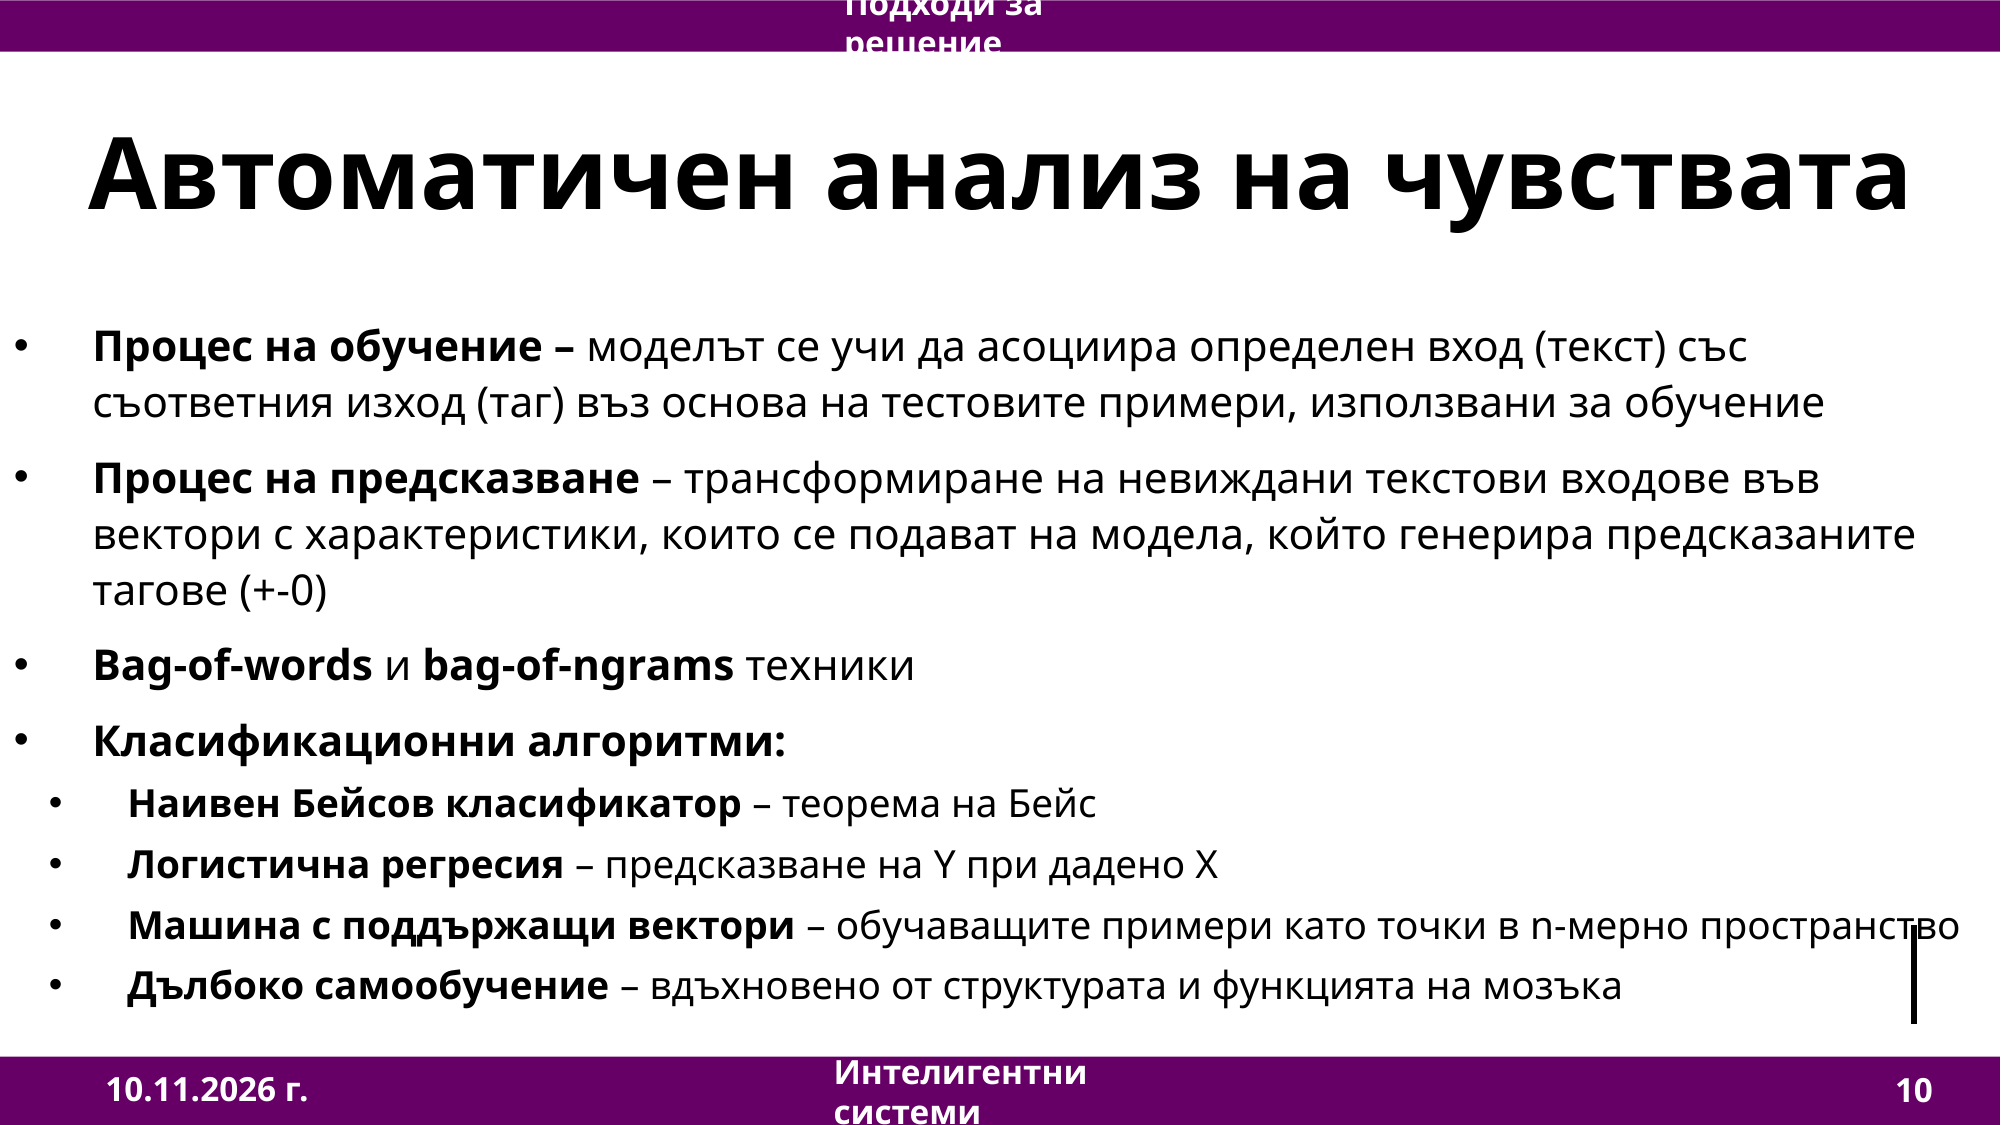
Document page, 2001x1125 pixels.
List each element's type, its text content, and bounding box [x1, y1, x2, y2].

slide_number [90, 1061, 328, 1121]
slide_number 10 [1852, 1062, 1977, 1123]
text_box [1171, 0, 2000, 53]
text_box Интелигентни системи [818, 1060, 1182, 1121]
text_box [0, 1056, 2000, 1125]
text_box Подходи за решение [829, 0, 1171, 53]
title Автоматичен анализ на чувствата [3, 75, 2000, 265]
list Процес на обучение – моделът се учи да асоциира определен вход (текст) със съответния изход (таг) въз основа на тестовите примери, използвани за обучение Процес на предсказване – трансформиране на невиждани текстови входове във вектори с характеристики, които се подават на модела, който генерира предсказаните тагове (+-0) Bag-of-words и bag-of-ngrams техники Класификационни алгоритми: Наивен Бейсов класификатор – теорема на Бейс Логистична регресия – предсказване на Y при дадено X Машина с поддържащи вектори – обучаващите примери като точки в n-мерно пространство Дълбоко самообучение – вдъхновено от структурата и функцията на мозъка [0, 306, 2000, 1028]
text_box [0, 0, 829, 53]
